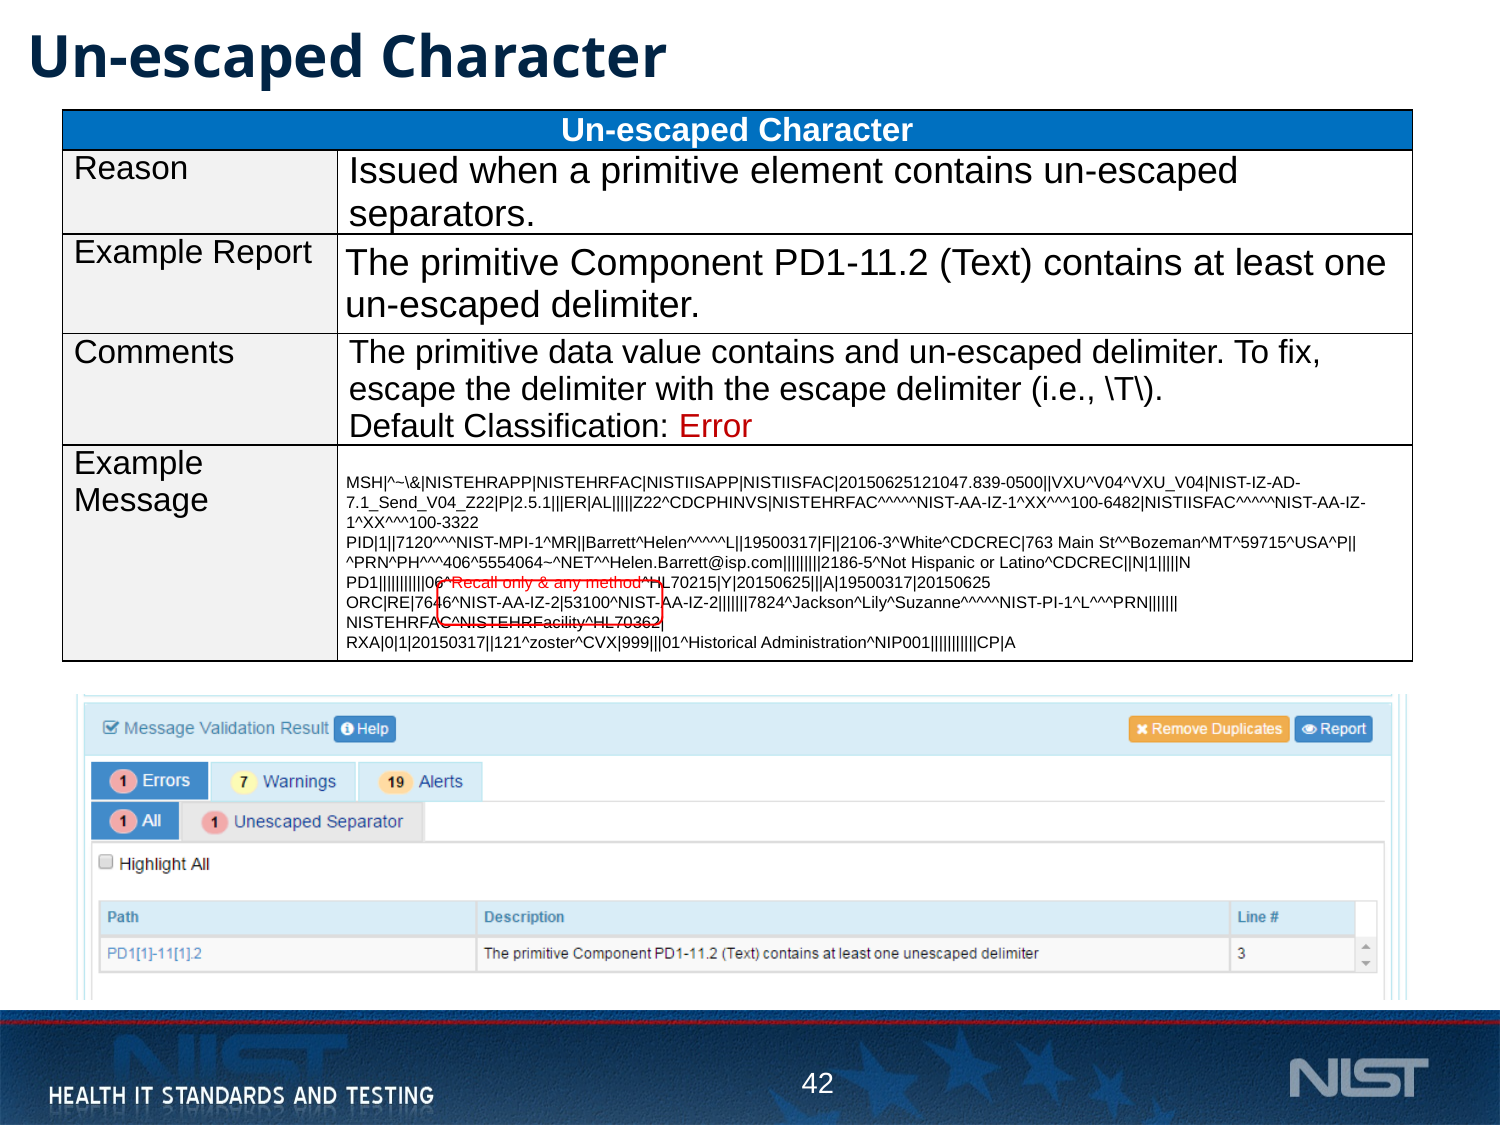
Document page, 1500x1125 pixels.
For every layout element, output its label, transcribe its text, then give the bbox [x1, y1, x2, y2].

table_header Un-escaped Character [63, 111, 1412, 149]
picture [62, 694, 1413, 1000]
table_cell Example Report [63, 235, 337, 333]
table_cell Comments [63, 334, 337, 444]
table_cell Example Message [63, 446, 337, 660]
slide_number 42 [642, 1056, 994, 1125]
table_cell The primitive Component PD1-11.2 (Text) contains at least one un-escaped delimiter. [338, 235, 1412, 333]
table_cell Issued when a primitive element contains un-escaped separators. [338, 151, 1412, 233]
text_box MSH|^~\&|NISTEHRAPP|NISTEHRFAC|NISTIISAPP|NISTIISFAC|20150625121047.839-0500||VXU^V04^VXU_V04|NIST-IZ-AD-7.1_Send_V04_Z22|P|2.5.1|||ER|AL|||||Z22^CDCPHINVS|NISTEHRFAC^^^^^NIST-AA-IZ-1^XX^^^100-6482|NISTIISFAC^^^^^NIST-AA-IZ-1^XX^^^100-3322 PID|1||7120^^^NIST-MPI-1^MR||Barrett^Helen^^^^^L||19500317|F||2106-3^White^CDCREC|763 Main St^^Bozeman^MT^59715^USA^P||^PRN^PH^^^406^5554064~^NET^^Helen.Barrett@isp.com|||||||||2186-5^Not Hispanic or Latino^CDCREC||N|1|||||N PD1|||||||||||06^Recall only & any method^HL70215|Y|20150625|||A|19500317|20150625 ORC|RE|7646^NIST-AA-IZ-2|53100^NIST-AA-IZ-2|||||||7824^Jackson^Lily^Suzanne^^^^^NIST-PI-1^L^^^PRN|||||||NISTEHRFAC^NISTEHRFacility^HL70362| RXA|0|1|20150317||121^zoster^CVX|999|||01^Historical Administration^NIP001|||||||||||CP|A [331, 464, 1394, 659]
table_cell Reason [63, 151, 337, 233]
table_cell The primitive data value contains and un-escaped delimiter. To fix, escape the delimiter with the escape delimiter (i.e., \T\). Default Classification: Error [338, 334, 1412, 444]
table_cell [338, 446, 1412, 660]
picture [0, 1010, 1500, 1125]
text_box [435, 578, 665, 627]
title Un-escaped Character [12, 11, 1363, 98]
